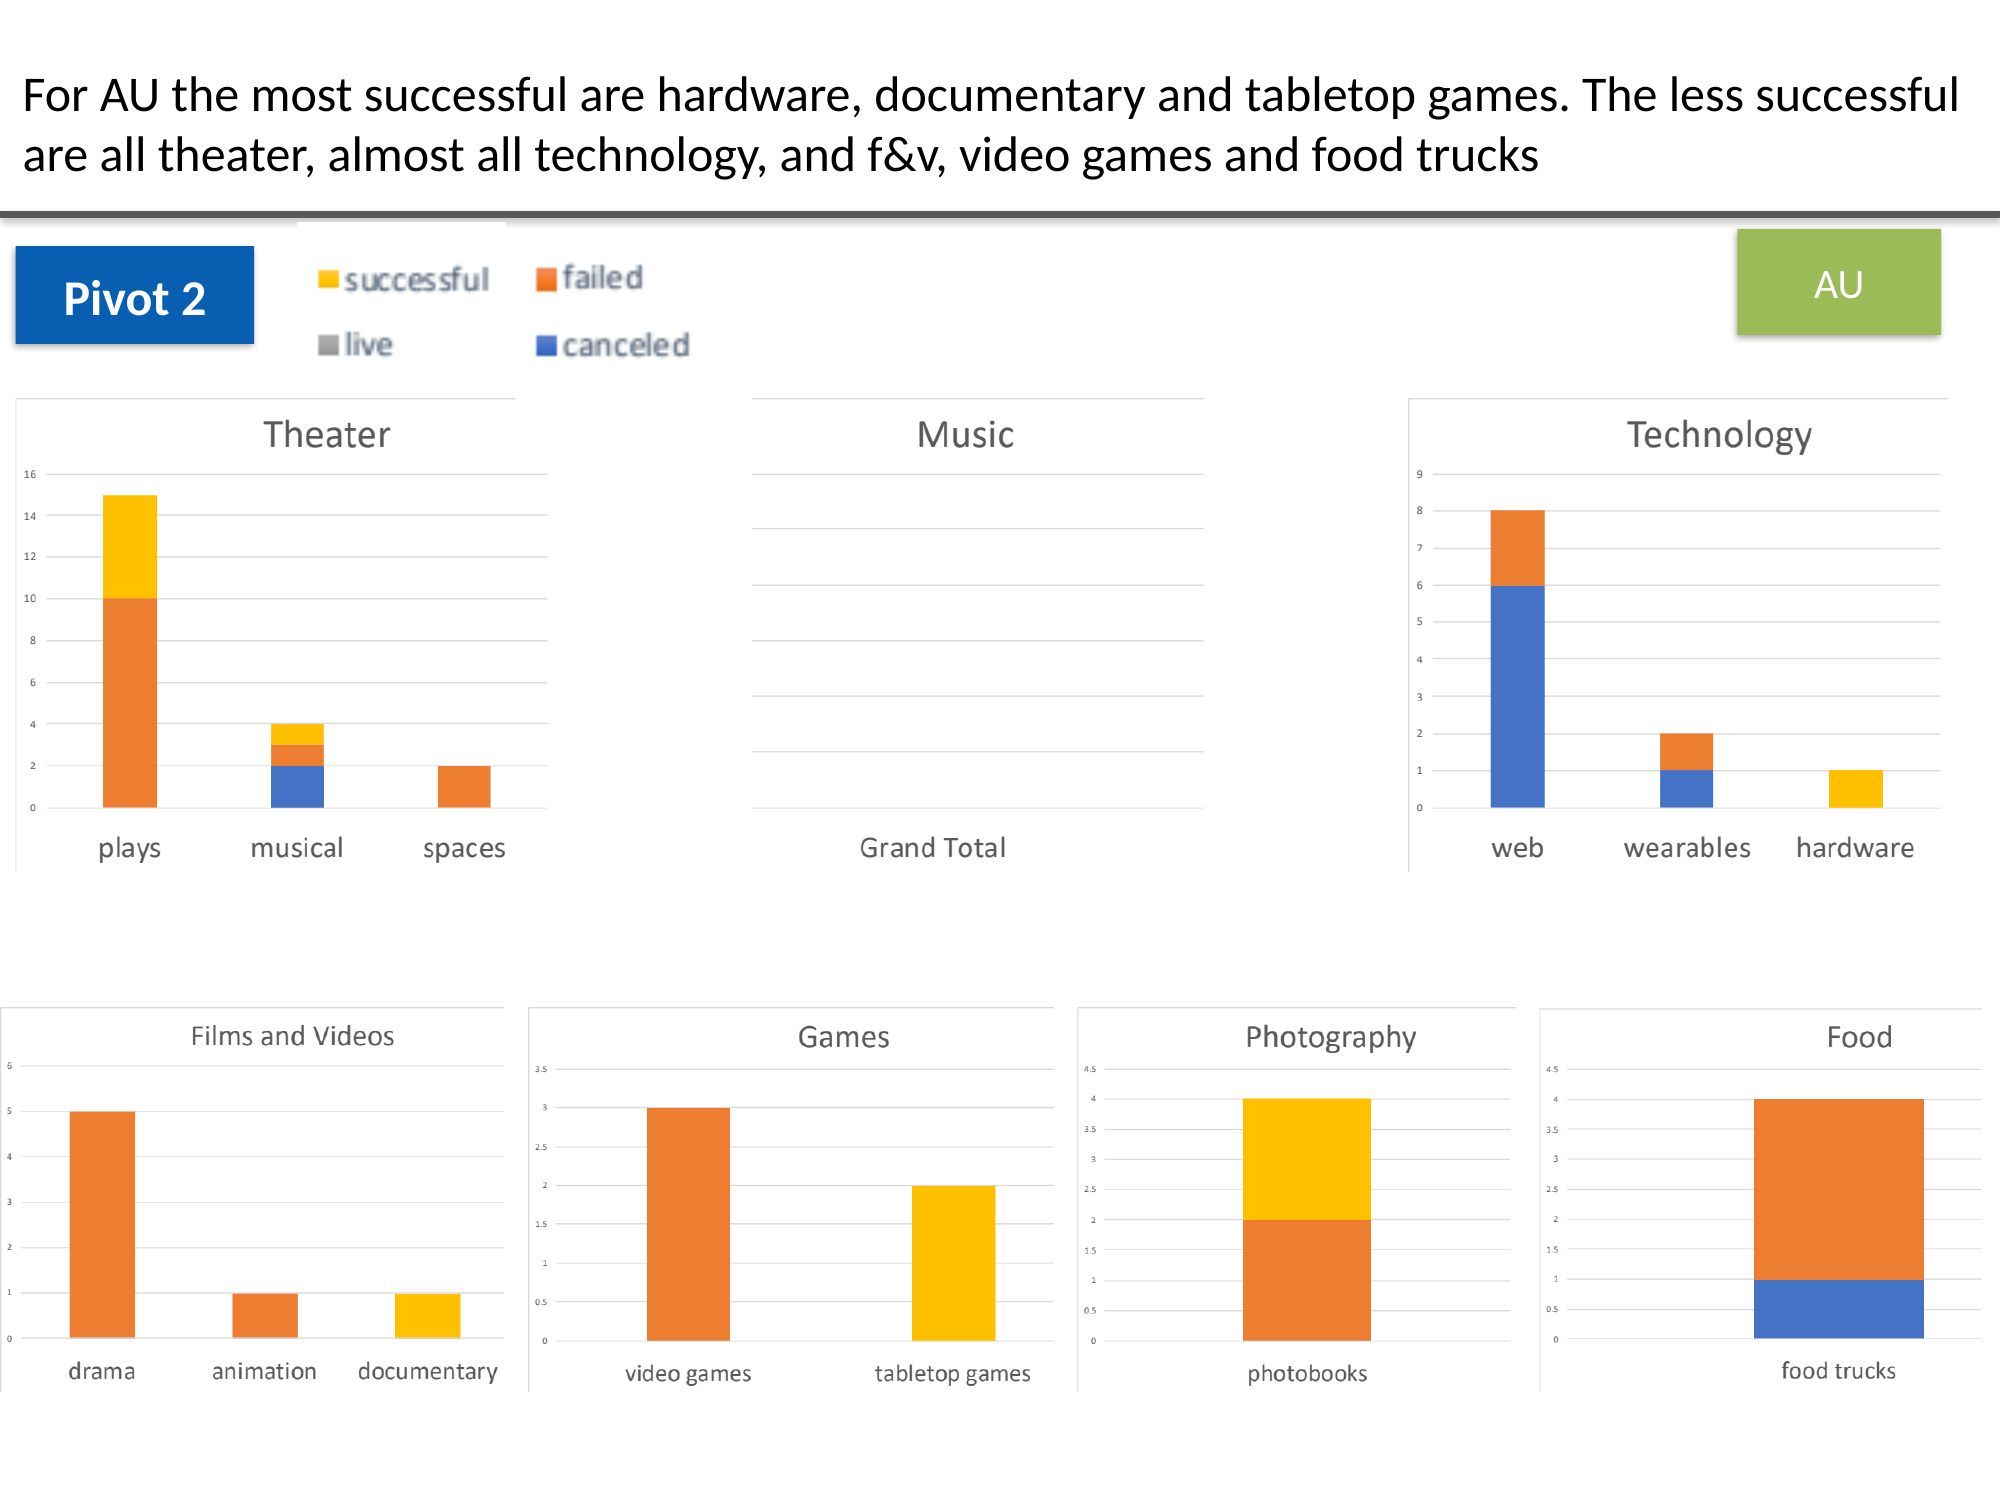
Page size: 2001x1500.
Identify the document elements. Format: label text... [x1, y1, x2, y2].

picture [1077, 1007, 1517, 1392]
picture [751, 398, 1204, 872]
picture [1407, 398, 1949, 872]
title For AU the most successful are hardware, documentary and tabletop games. The less successful are all theater, almost all technology, and f&v, video games and food trucks [7, 25, 1999, 214]
picture [0, 1007, 505, 1392]
picture [1539, 1007, 1982, 1392]
text_box Pivot 2 [15, 246, 255, 344]
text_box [296, 222, 701, 401]
text_box AU [1737, 228, 1942, 335]
picture [527, 1007, 1055, 1392]
picture [15, 398, 548, 872]
